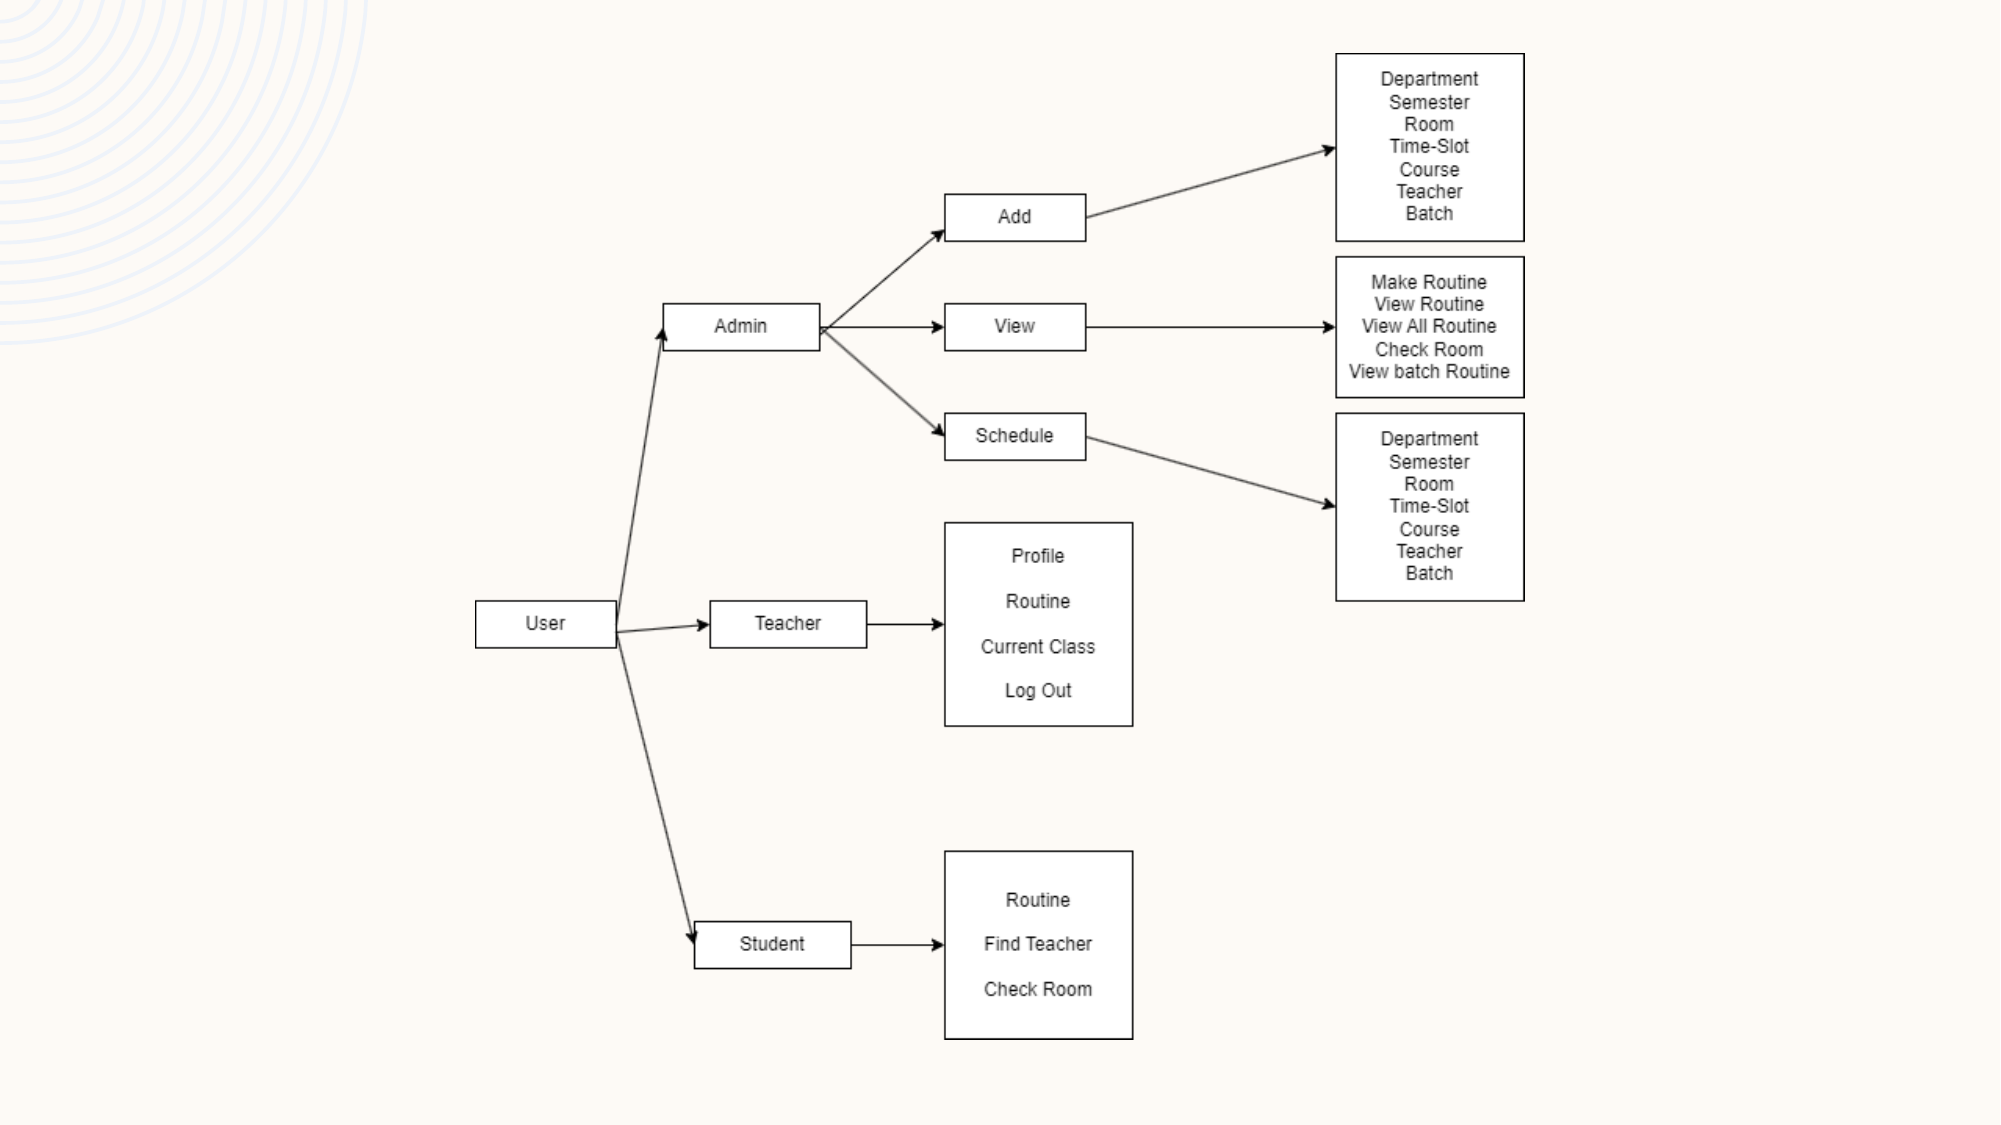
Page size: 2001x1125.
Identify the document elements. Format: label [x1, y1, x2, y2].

list [475, 53, 1525, 1040]
